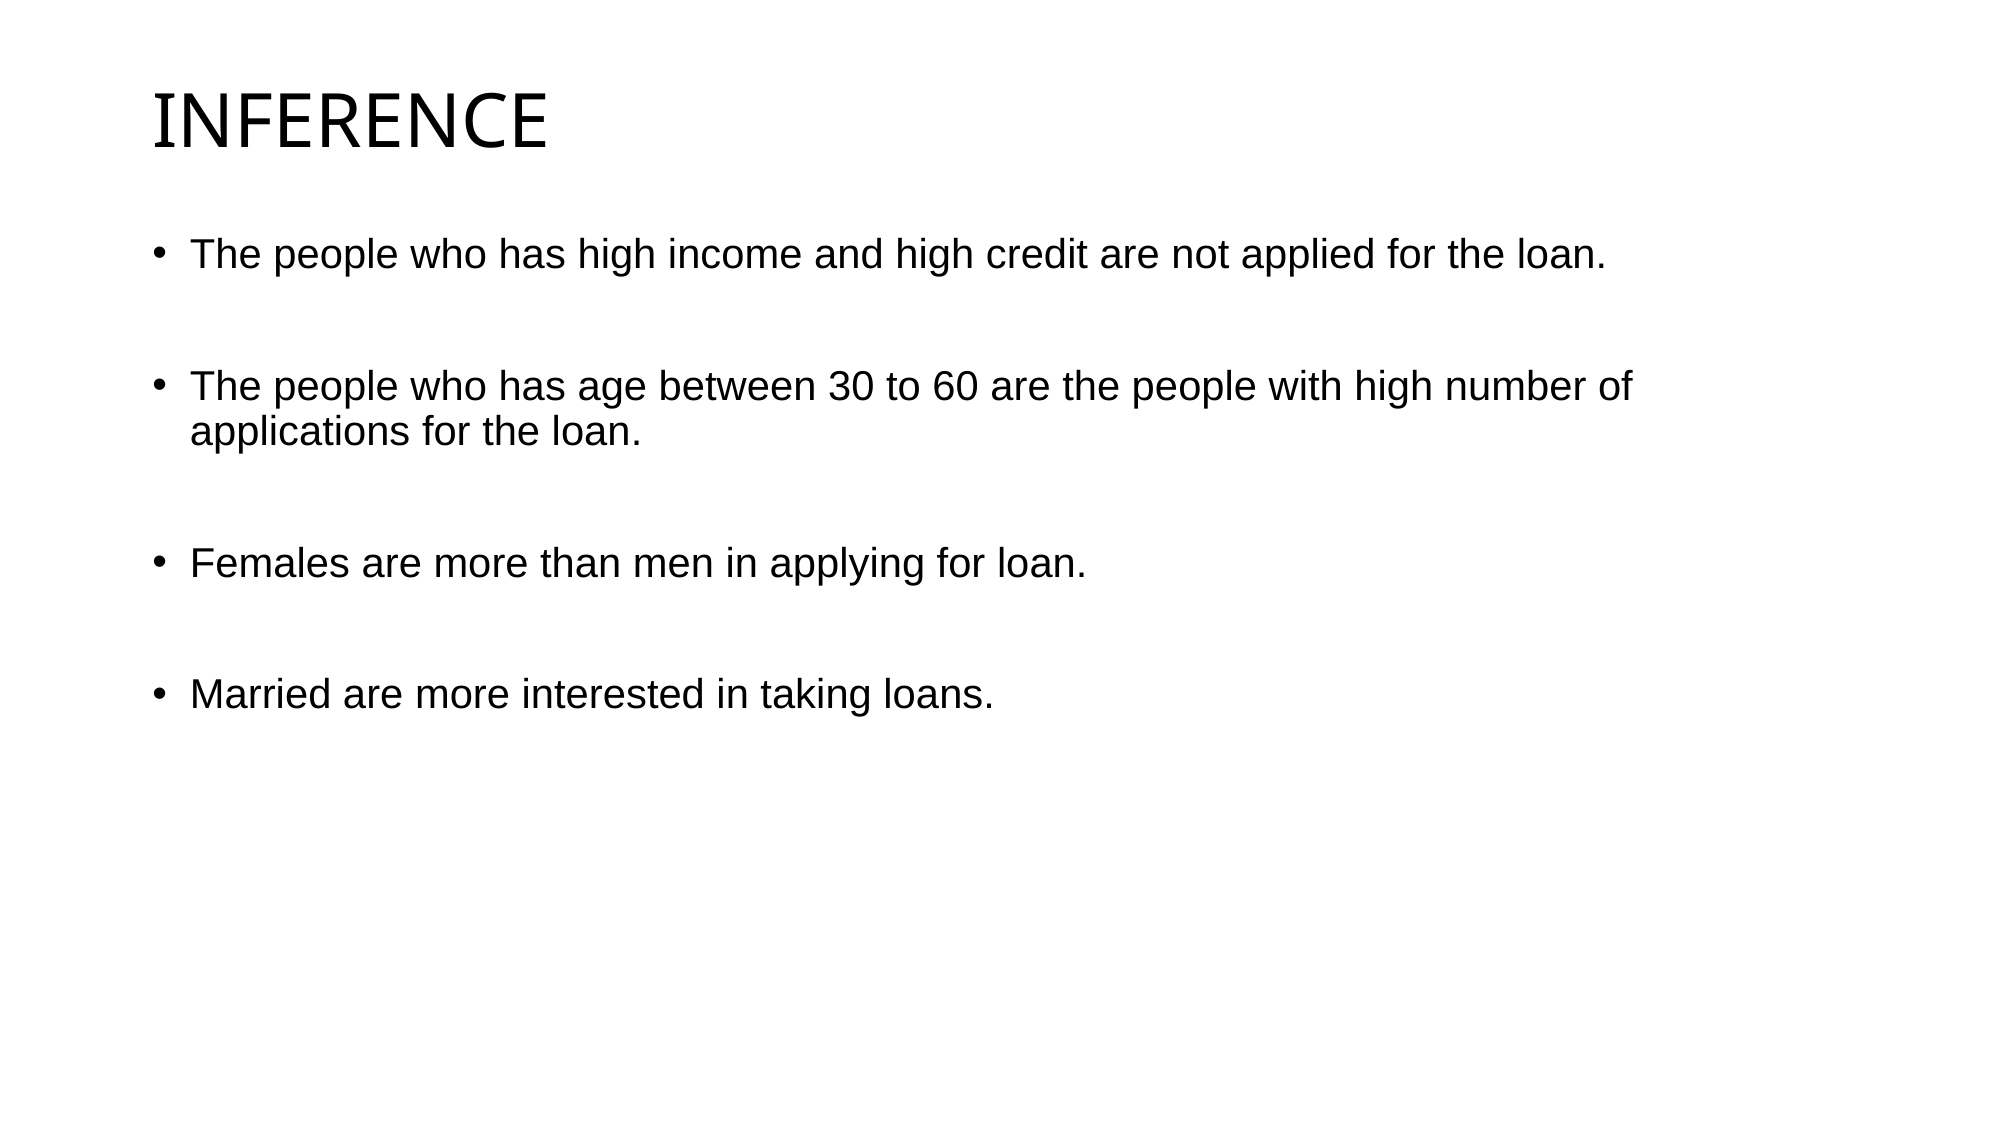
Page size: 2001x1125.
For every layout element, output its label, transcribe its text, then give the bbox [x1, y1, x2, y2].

list The people who has high income and high credit are not applied for the loan. The people who has age between 30 to 60 are the people with high number of applications for the loan. Females are more than men in applying for loan. Married are more interested in taking loans. [137, 224, 1863, 1014]
title INFERENCE [137, 59, 1863, 187]
